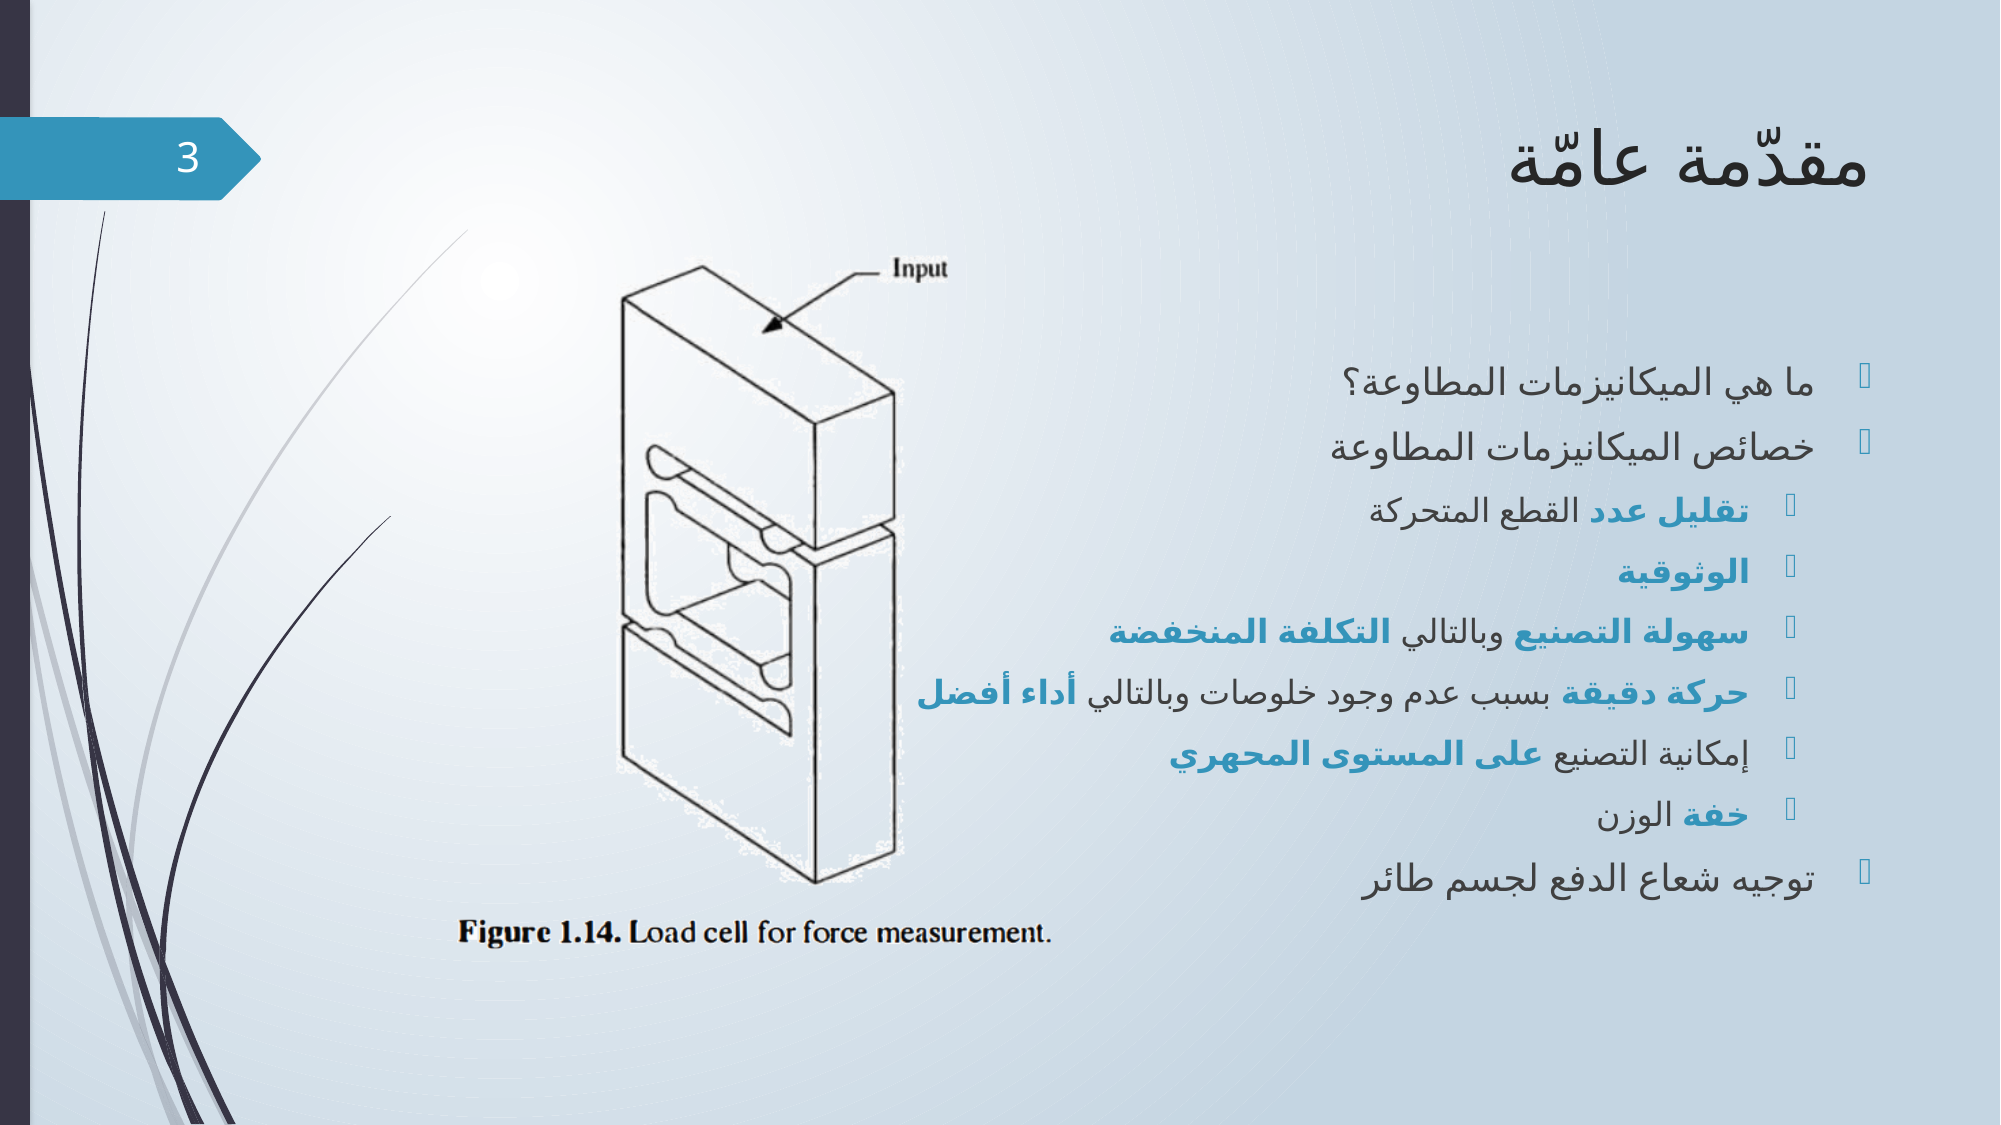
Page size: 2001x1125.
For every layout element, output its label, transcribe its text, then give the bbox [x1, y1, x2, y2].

title مقدّمة عامّة [425, 102, 1888, 313]
picture [372, 215, 1096, 970]
list ما هي الميكانيزمات المطاوعة؟ خصائص الميكانيزمات المطاوعة تقليل عدد القطع المتحركة الوثوقية سهولة التصنيع وبالتالي التكلفة المنخفضة حركة دقيقة بسبب عدم وجود خلوصات وبالتالي أداء أفضل إمكانية التصنيع على المستوى المحهري خفة الوزن توجيه شعاع الدفع لجسم طائر [1098, 350, 1888, 970]
slide_number 2 [87, 129, 216, 190]
